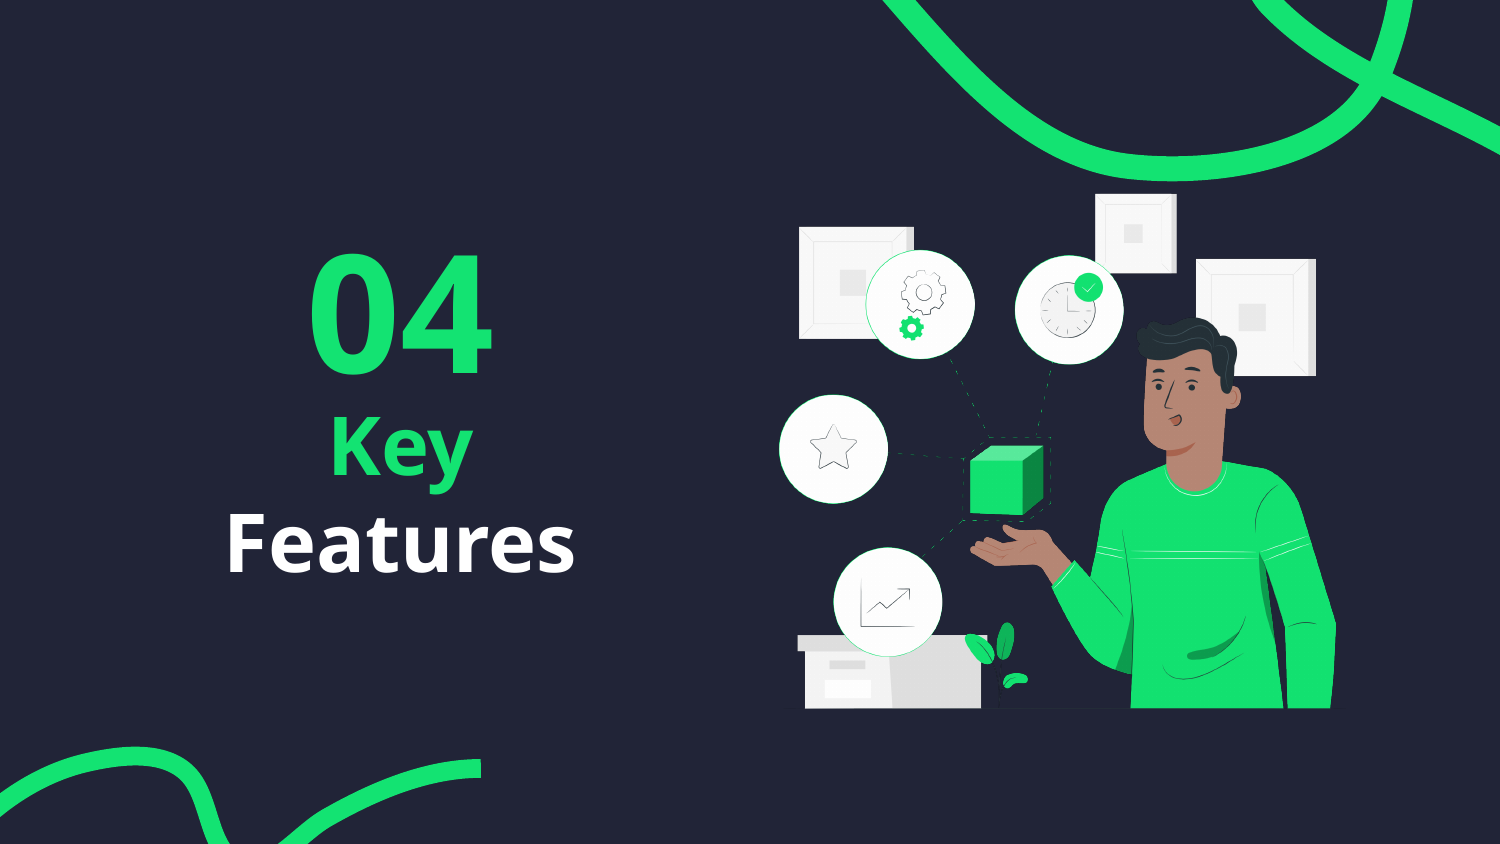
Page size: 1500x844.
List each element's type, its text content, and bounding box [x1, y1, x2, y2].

title Key Features [174, 421, 627, 605]
title 04 [236, 239, 565, 422]
picture [749, 134, 1369, 754]
